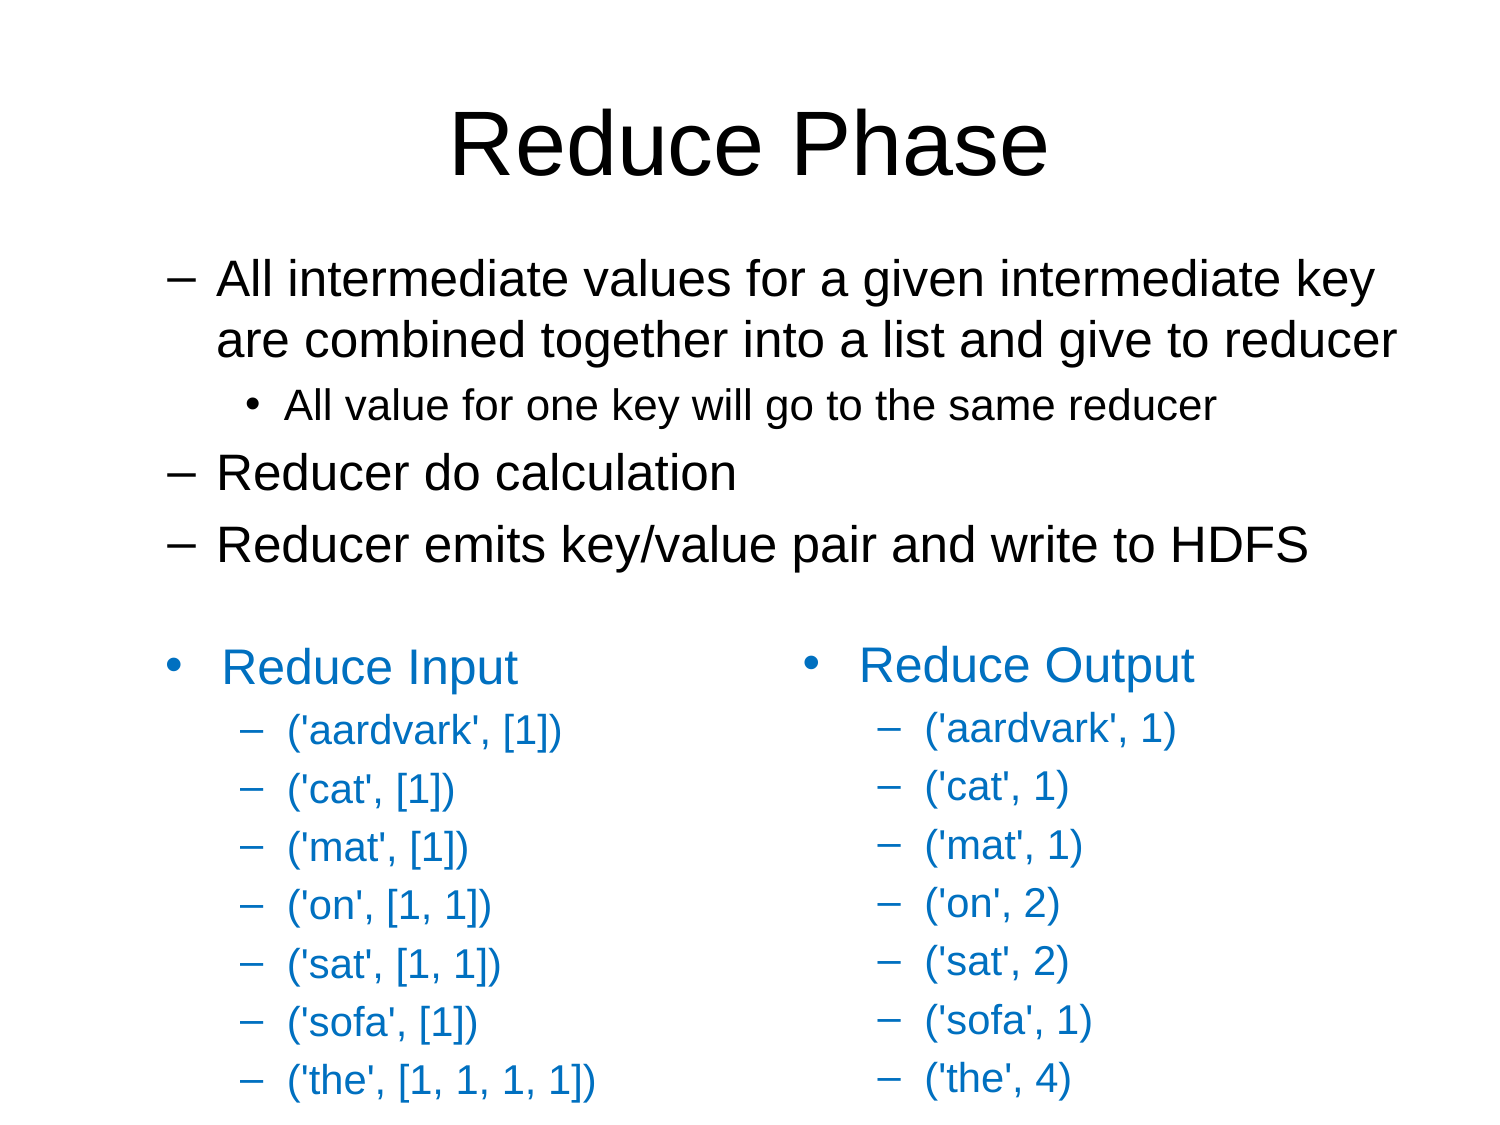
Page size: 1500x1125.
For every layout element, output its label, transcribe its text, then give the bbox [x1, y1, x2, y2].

list Reduce Input ('aardvark', [1]) ('cat', [1]) ('mat', [1]) ('on', [1, 1]) ('sat', [1, 1]) ('sofa', [1]) ('the', [1, 1, 1, 1]) [150, 627, 725, 1123]
text_box All intermediate values for a given intermediate key are combined together into a list and give to reducer All value for one key will go to the same reducer Reducer do calculation Reducer emits key/value pair and write to HDFS [74, 237, 1425, 588]
title Reduce Phase [75, 45, 1425, 233]
text_box Reduce Output ('aardvark', 1) ('cat', 1) ('mat', 1) ('on', 2) ('sat', 2) ('sofa', 1) ('the', 4) [787, 624, 1363, 1125]
